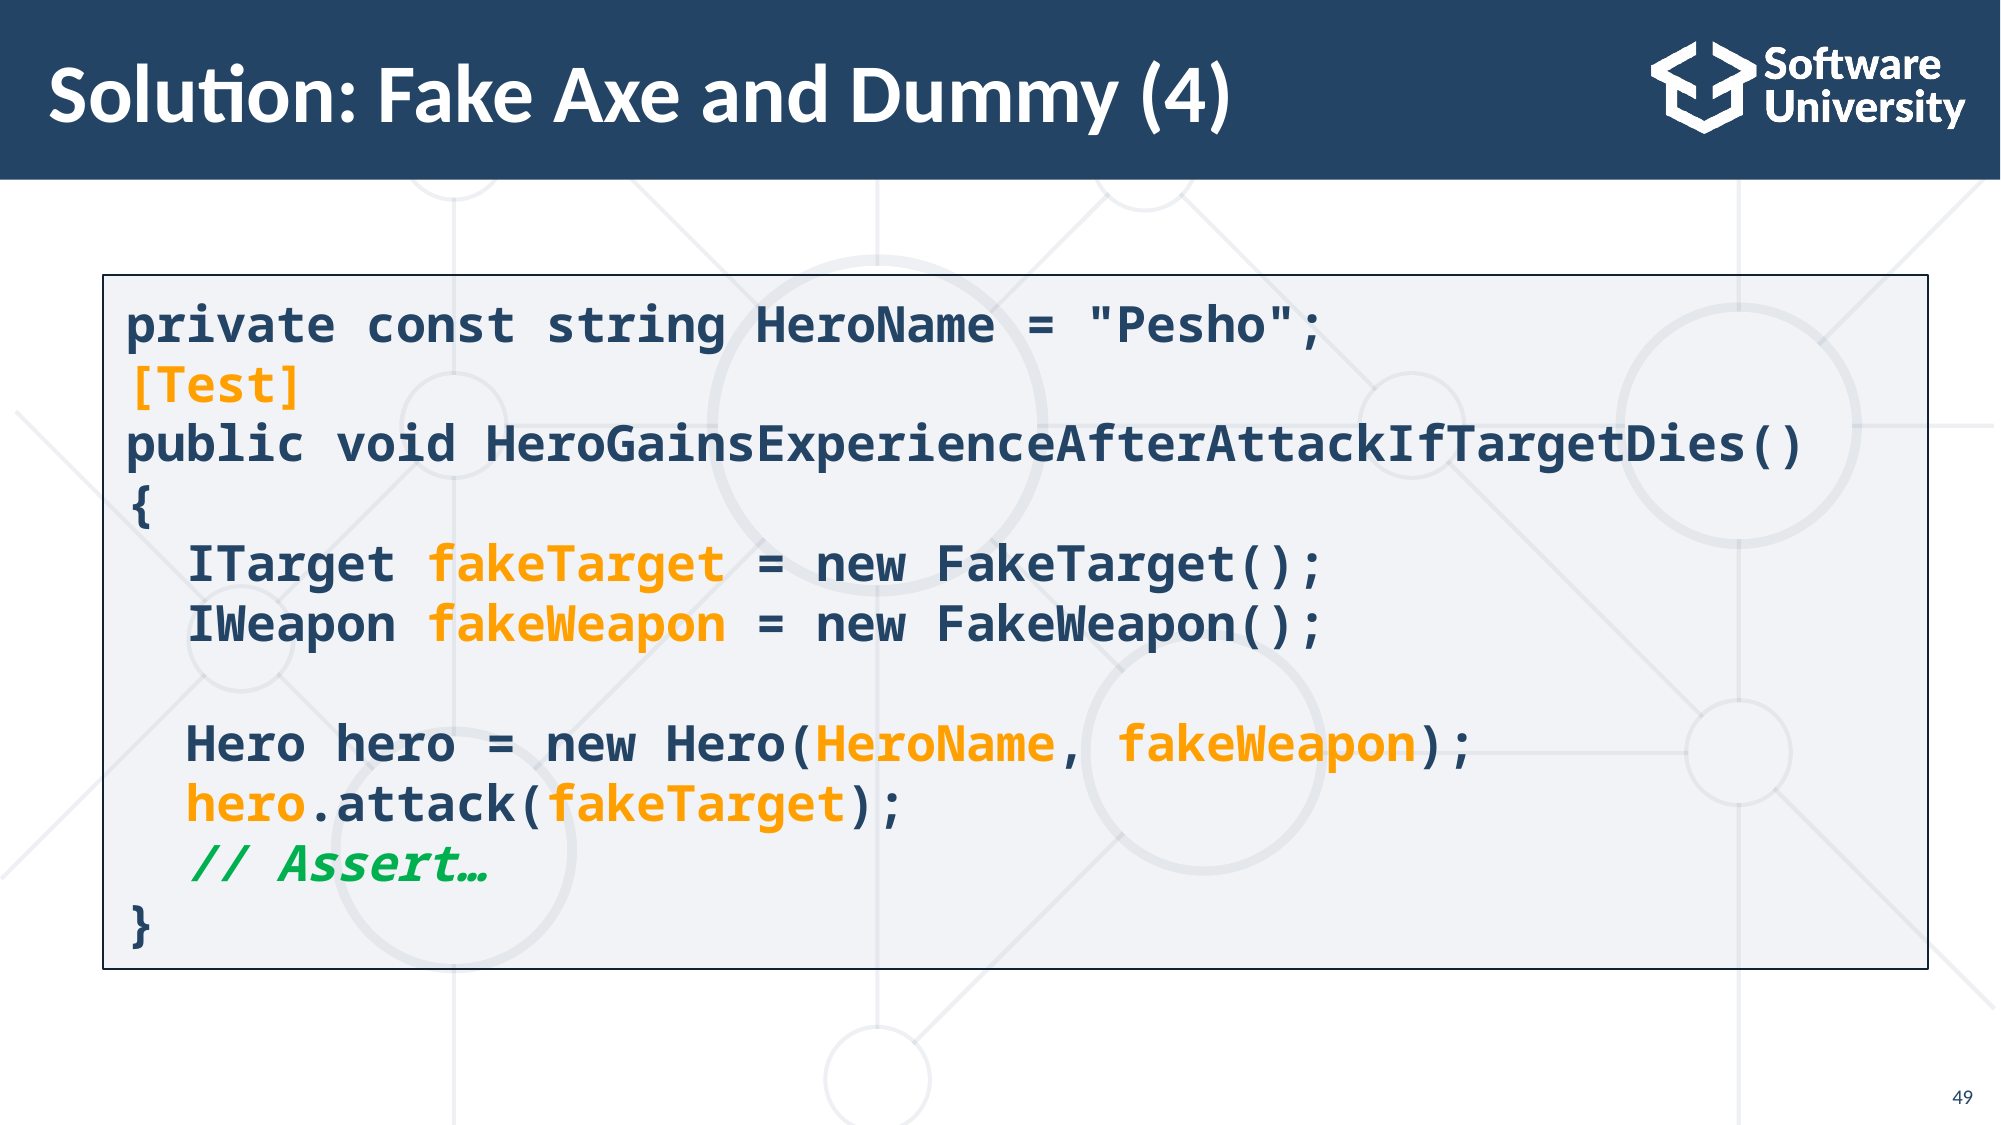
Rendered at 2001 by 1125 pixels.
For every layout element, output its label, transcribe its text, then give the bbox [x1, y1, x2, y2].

picture [1651, 41, 1966, 134]
title Solution: Fake Axe and Dummy (4) [31, 16, 1625, 162]
slide_number 49 [1927, 1067, 1989, 1117]
text_box private const string HeroName = "Pesho"; [Test] public void HeroGainsExperienceAfterAttackIfTargetDies() { ITarget fakeTarget = new FakeTarget(); IWeapon fakeWeapon = new FakeWeapon(); Hero hero = new Hero(HeroName, fakeWeapon); hero.attack(fakeTarget); // Assert… } [102, 274, 1928, 969]
